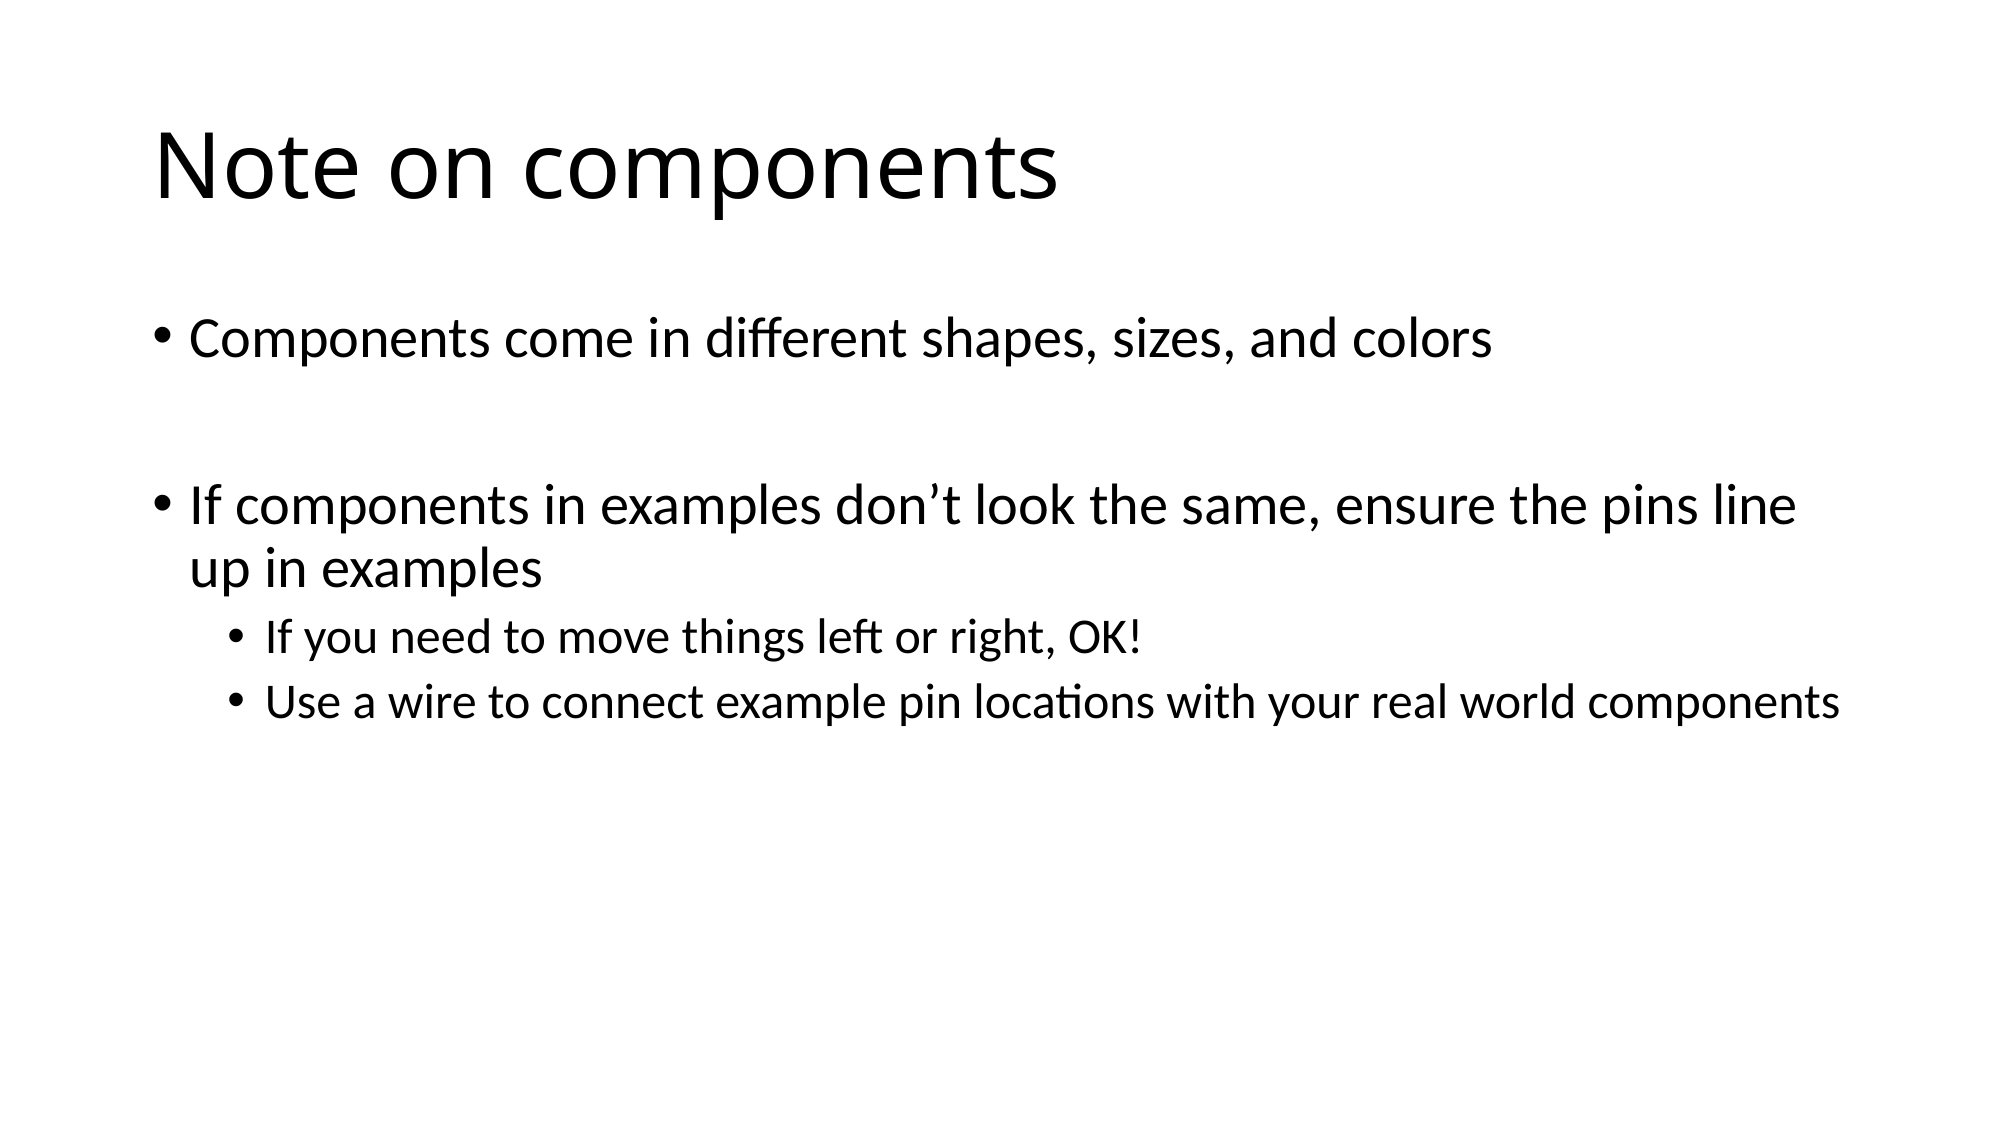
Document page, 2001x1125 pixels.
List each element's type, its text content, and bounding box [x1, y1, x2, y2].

title Note on components [137, 59, 1863, 278]
list Components come in different shapes, sizes, and colors If components in examples don’t look the same, ensure the pins line up in examples If you need to move things left or right, OK! Use a wire to connect example pin locations with your real world components [137, 299, 1863, 1014]
